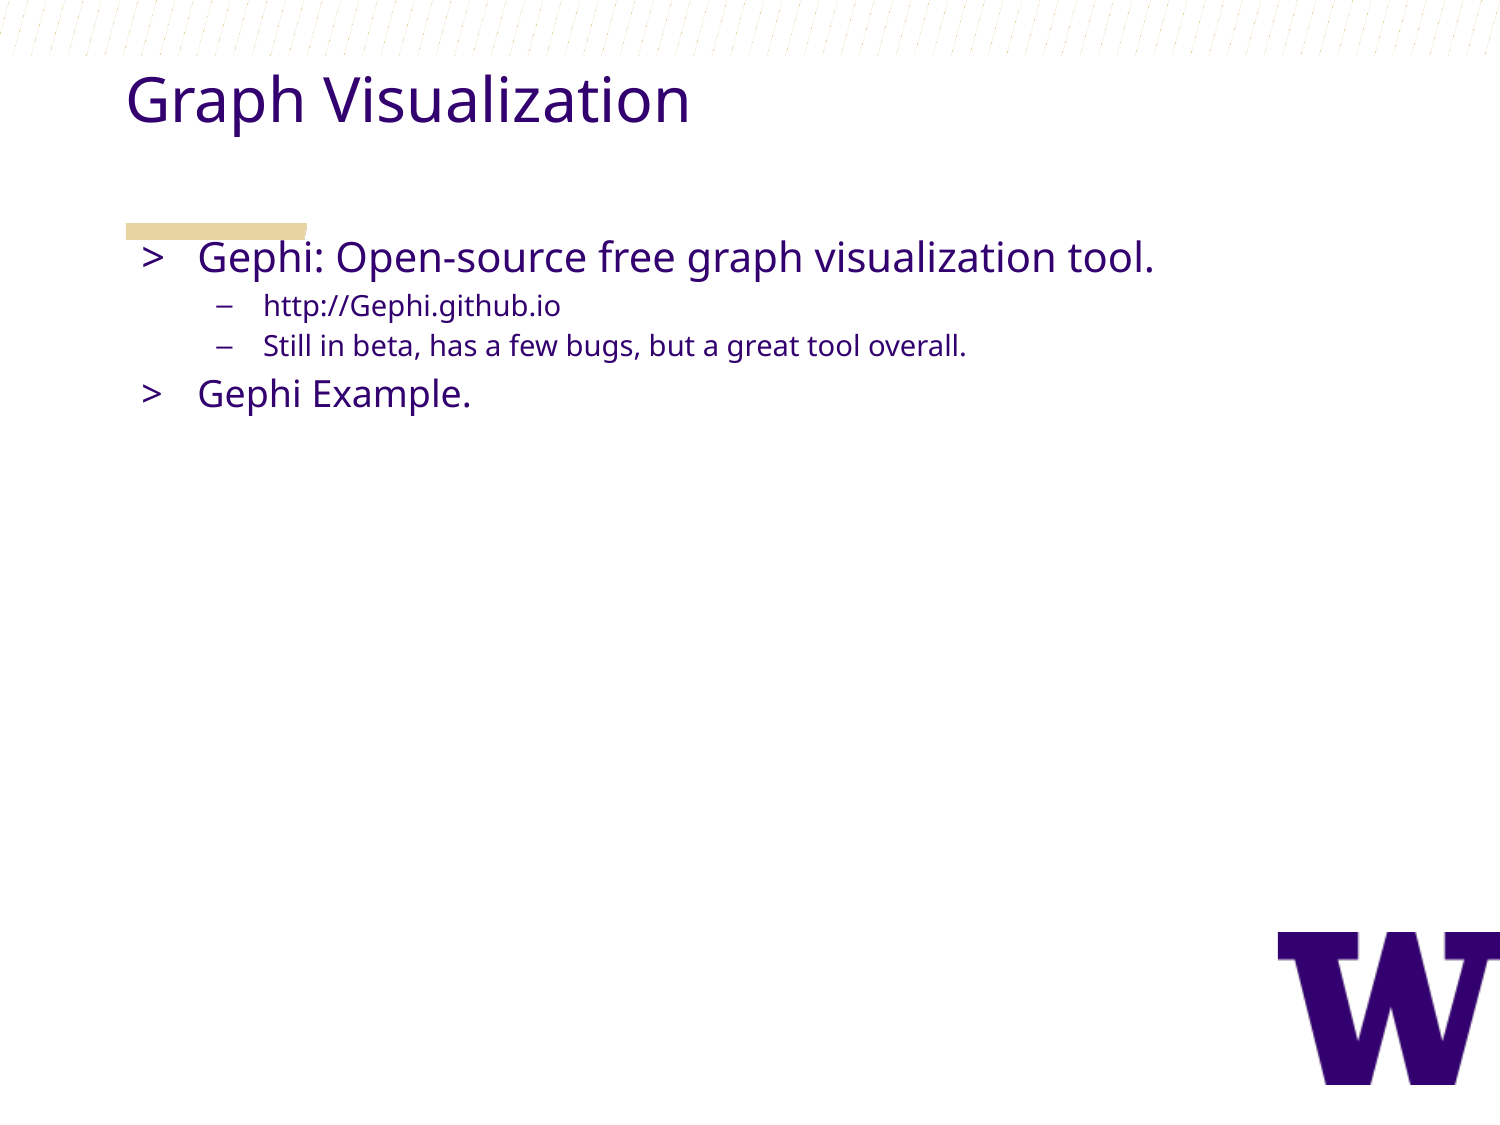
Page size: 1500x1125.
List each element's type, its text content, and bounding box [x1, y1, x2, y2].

picture [0, 0, 1500, 56]
list Gephi: Open-source free graph visualization tool. http://Gephi.github.io Still in beta, has a few bugs, but a great tool overall. Gephi Example. [126, 223, 1472, 1092]
list Graph Visualization [110, 60, 1453, 224]
